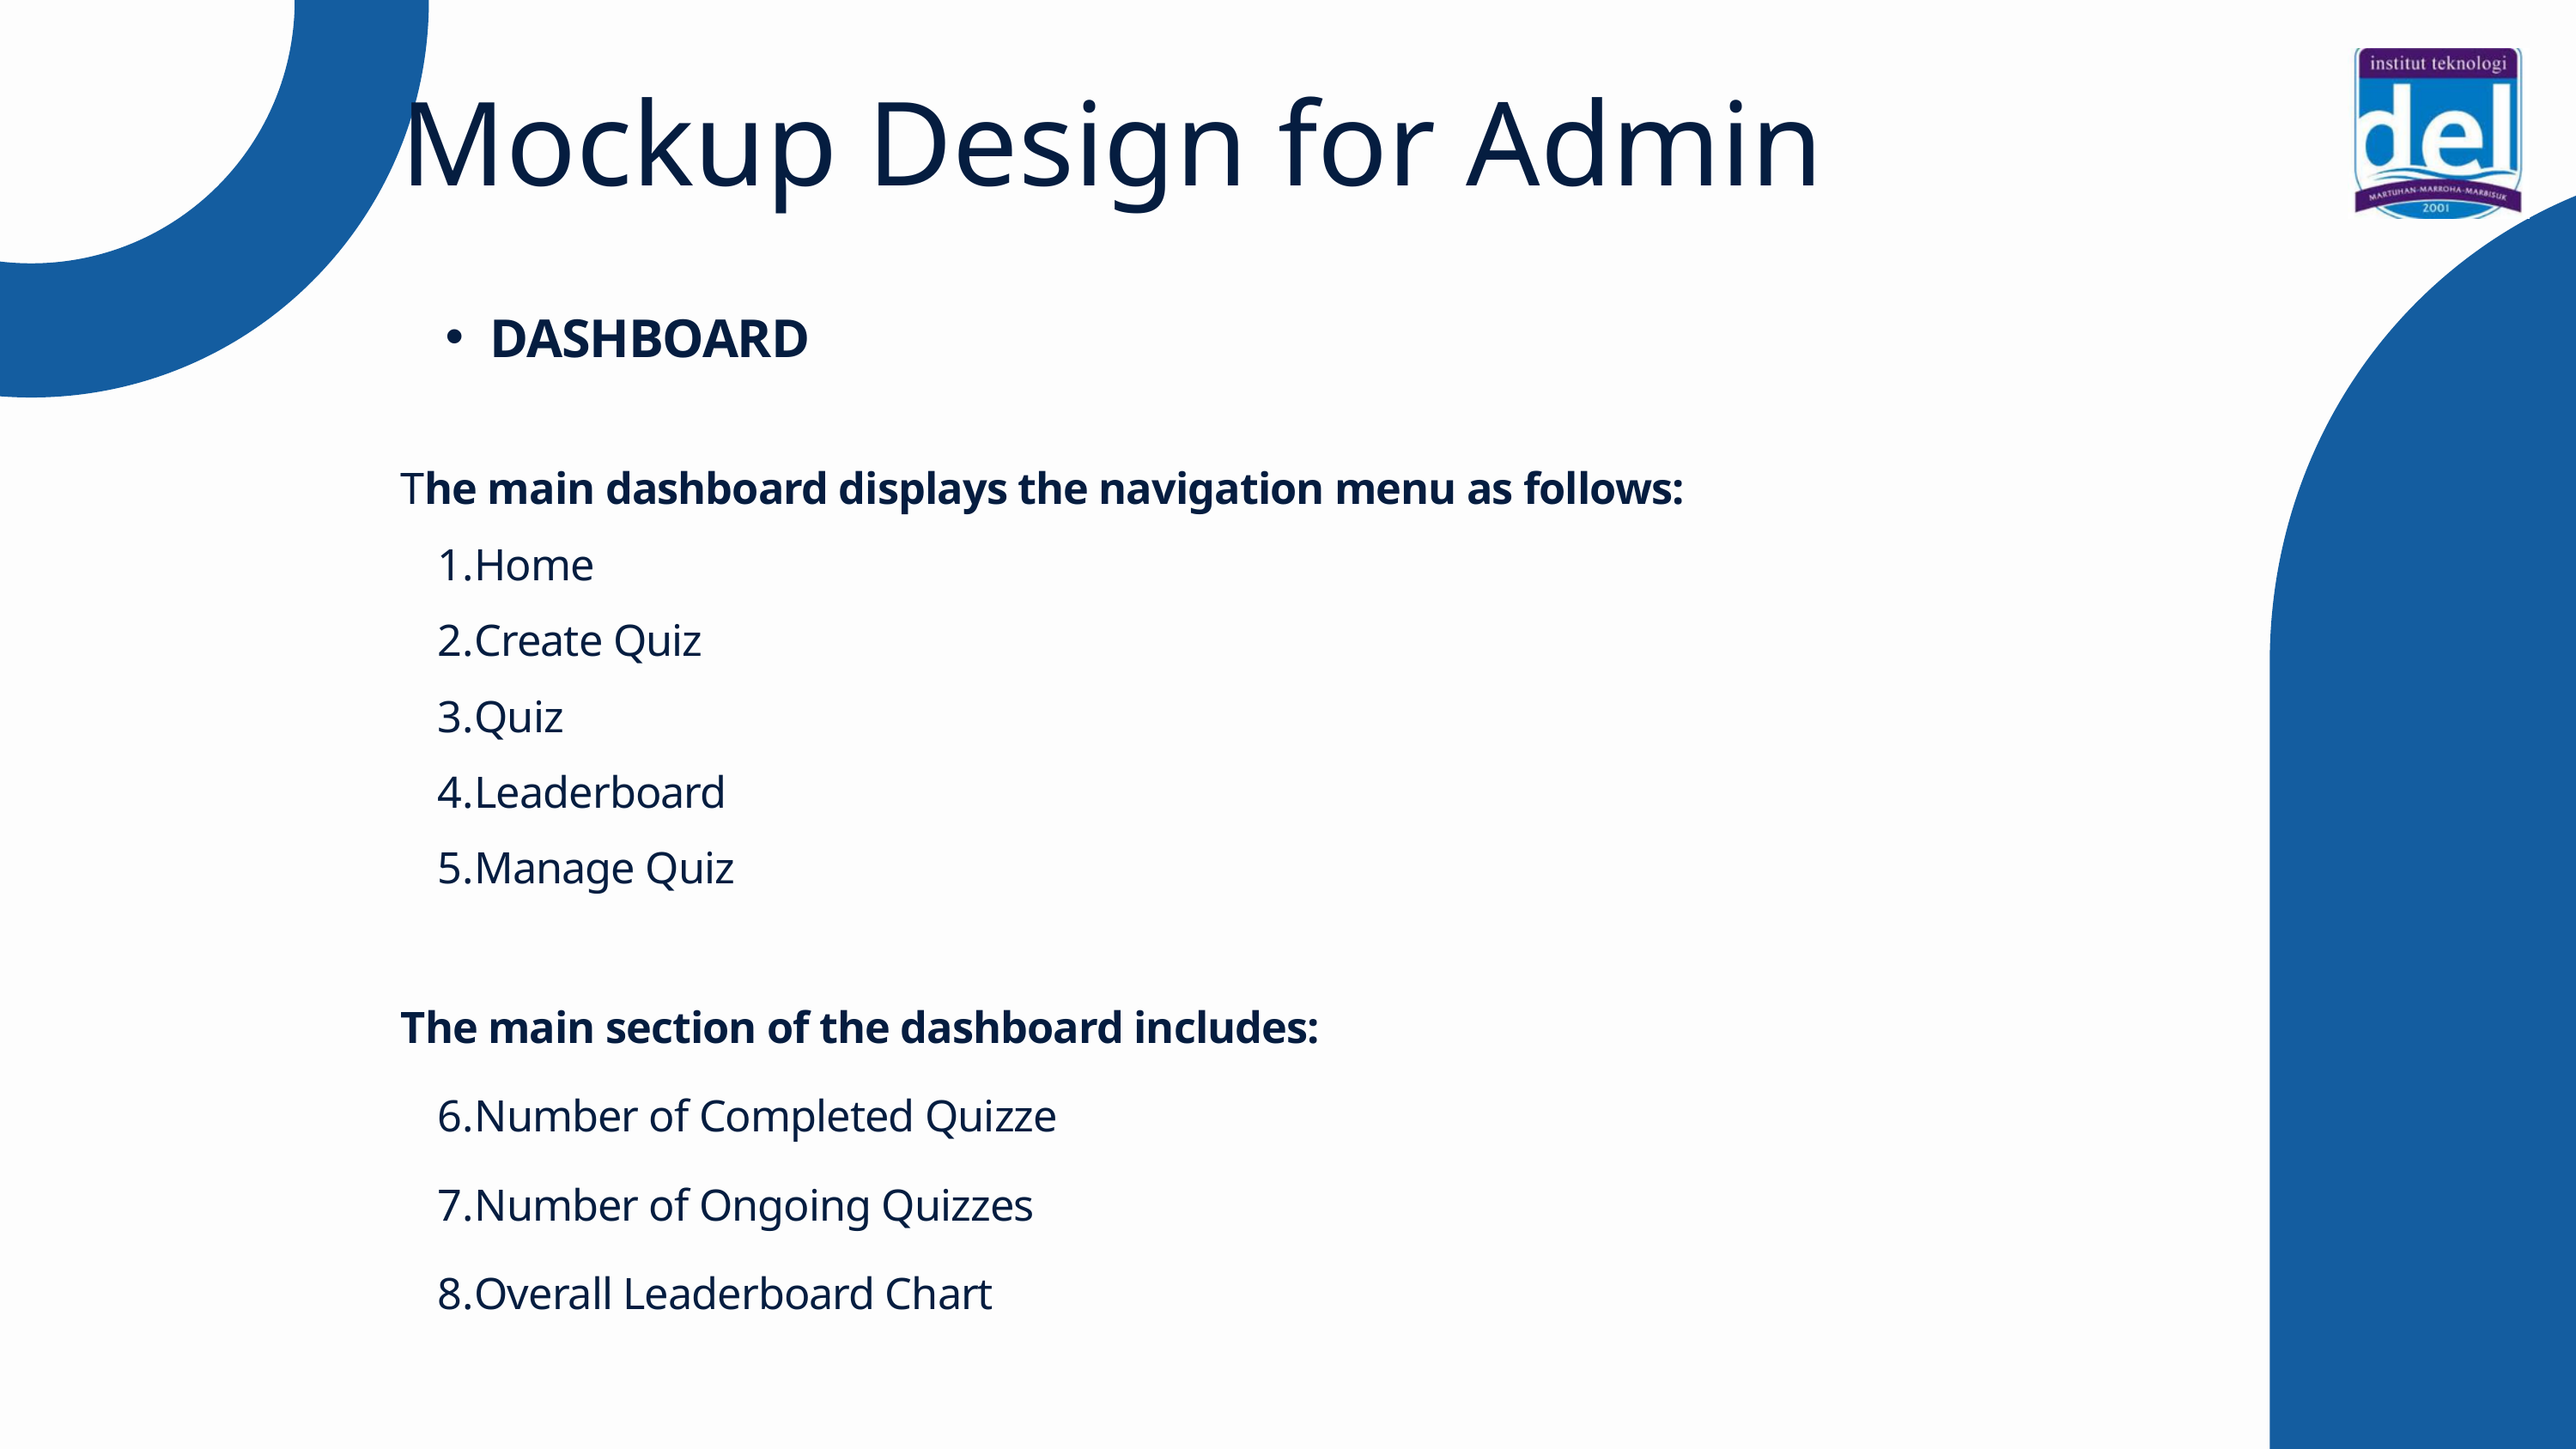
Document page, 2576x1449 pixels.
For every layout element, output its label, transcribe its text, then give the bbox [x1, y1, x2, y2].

text_box Mockup Design for Admin [400, 46, 2057, 209]
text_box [0, 0, 362, 331]
text_box The main dashboard displays the navigation menu as follows: Home Create Quiz Quiz Leaderboard Manage Quiz The main section of the dashboard includes: Number of Completed Quizze Number of Ongoing Quizzes Overall Leaderboard Chart [400, 433, 2264, 1319]
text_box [2269, 157, 2576, 1449]
text_box [2348, 48, 2530, 155]
text_box DASHBOARD [400, 271, 2264, 368]
